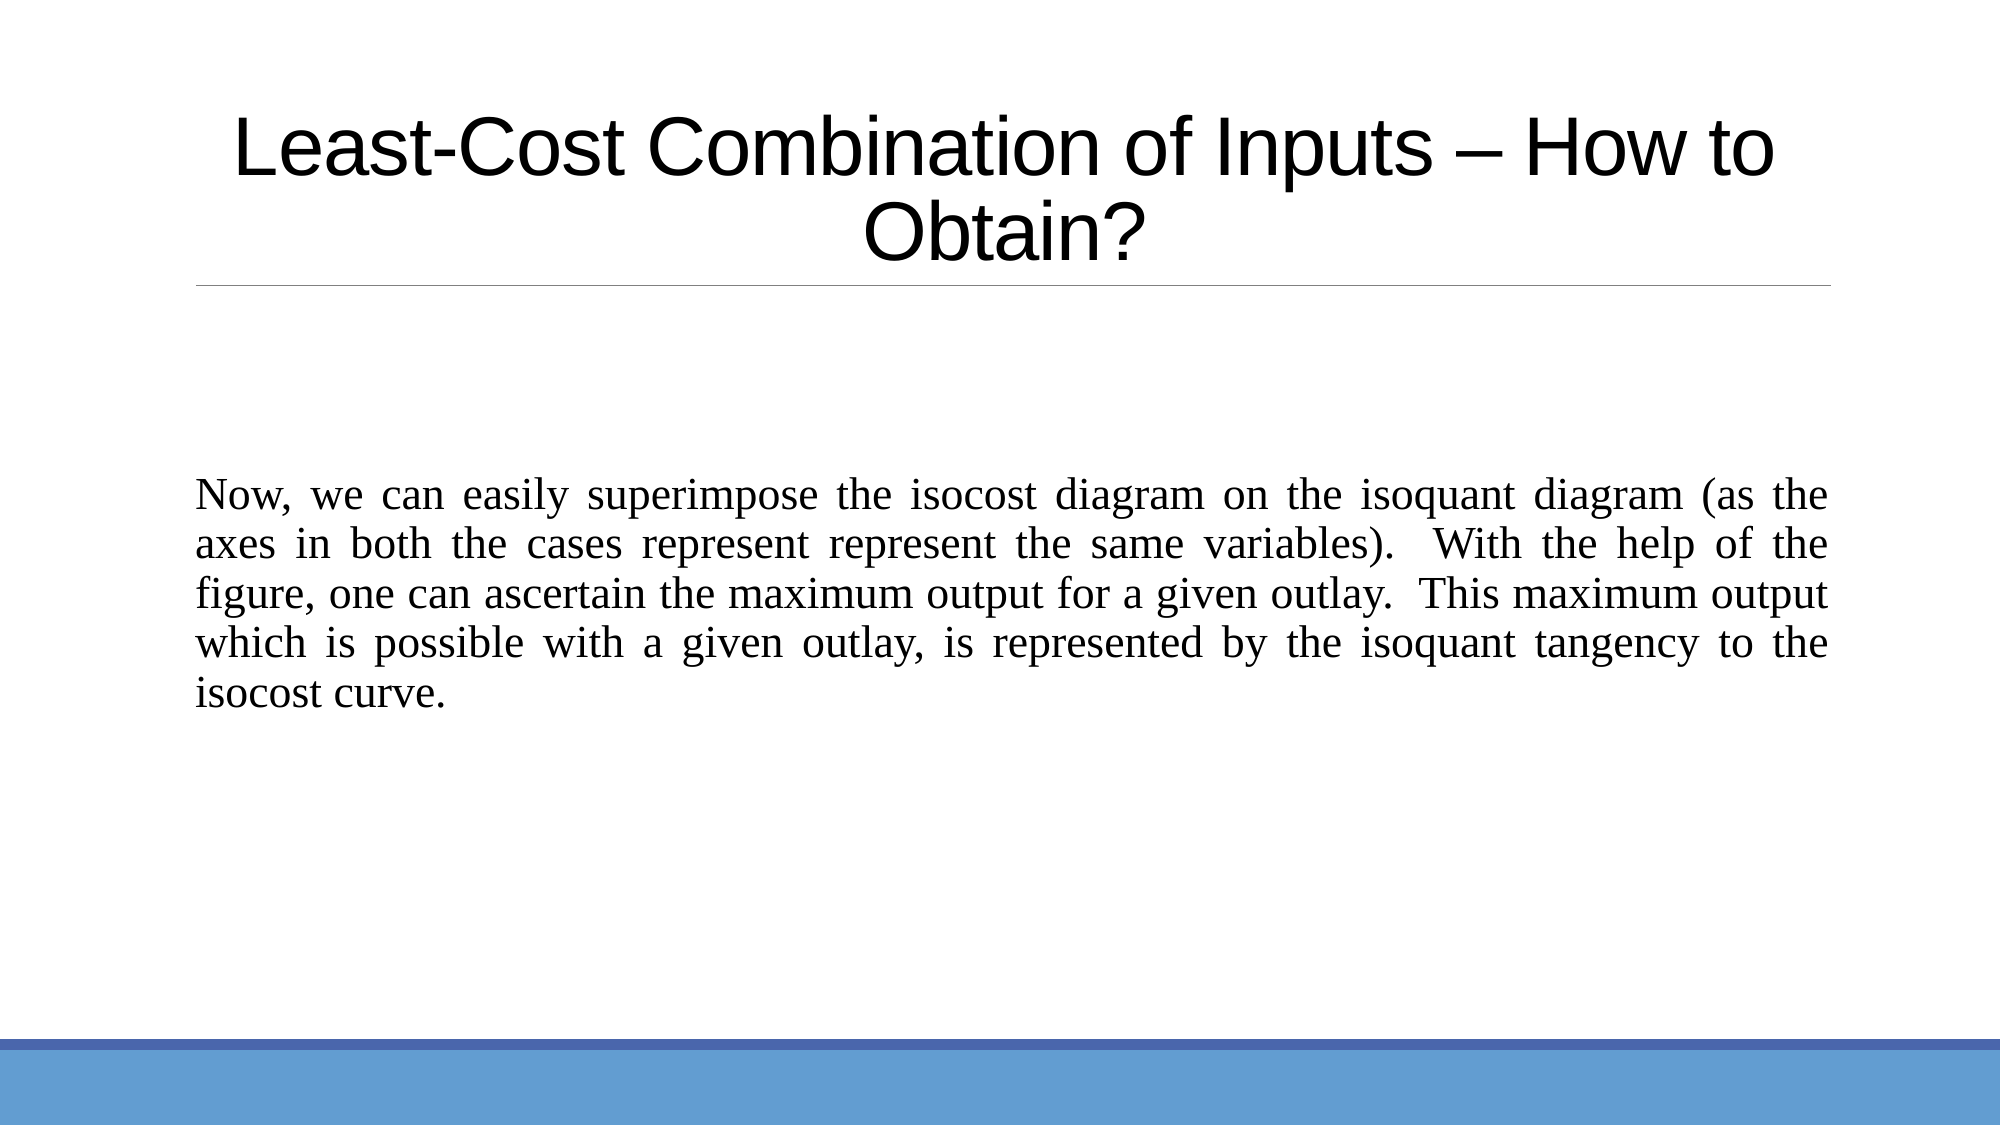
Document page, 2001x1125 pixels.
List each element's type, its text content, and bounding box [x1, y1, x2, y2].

title Least-Cost Combination of Inputs – How to Obtain? [180, 47, 1830, 285]
list Now, we can easily superimpose the isocost diagram on the isoquant diagram (as the axes in both the cases represent represent the same variables). With the help of the figure, one can ascertain the maximum output for a given outlay. This maximum output which is possible with a given outlay, is represented by the isoquant tangency to the isocost curve. [180, 302, 1830, 963]
